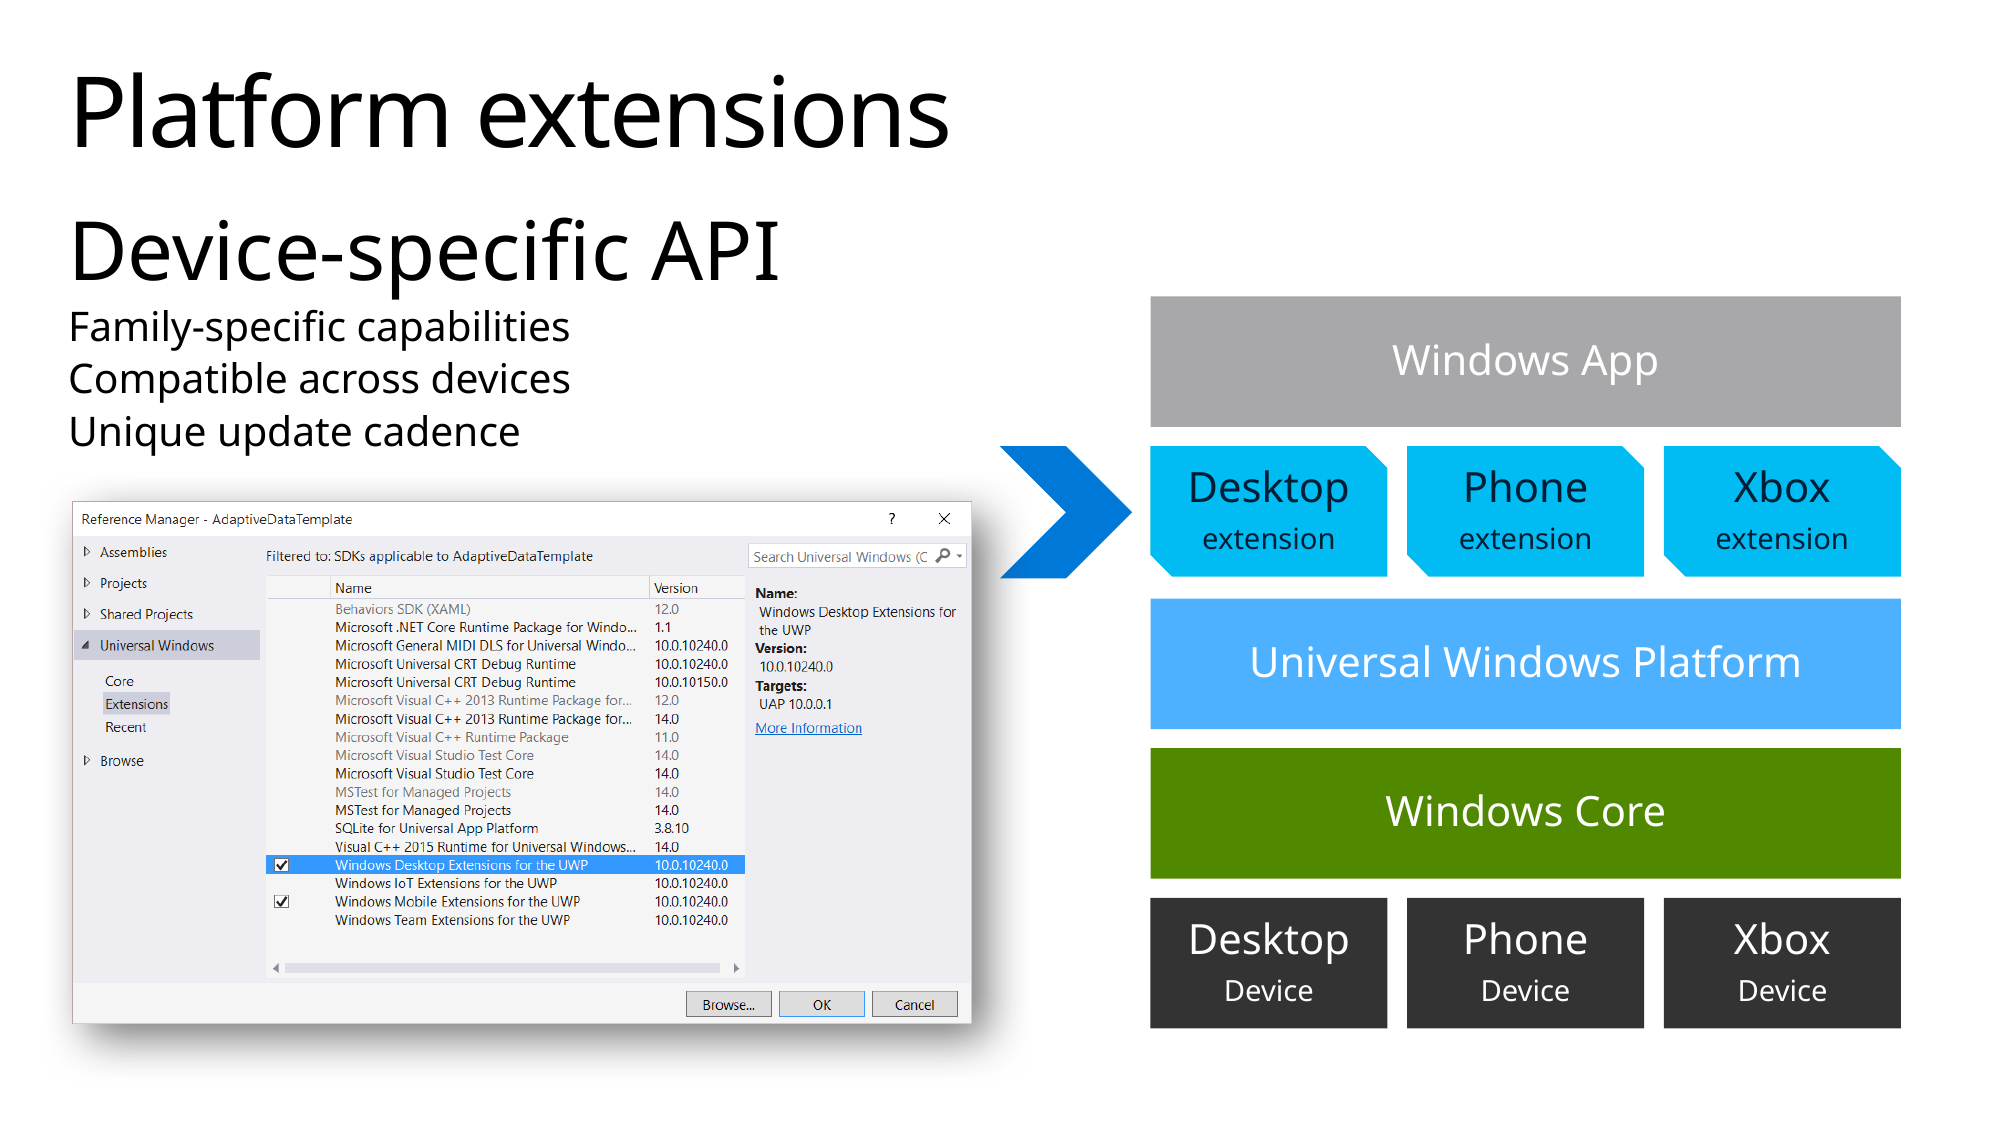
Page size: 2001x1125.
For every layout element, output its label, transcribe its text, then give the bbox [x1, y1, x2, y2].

text_box Phone extension [1406, 445, 1646, 578]
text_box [1150, 598, 1902, 1029]
text_box Desktop extension [1149, 445, 1389, 578]
text_box Xbox extension [1663, 445, 1902, 578]
text_box [999, 445, 1133, 580]
list Device-specific API Family-specific capabilities Compatible across devices Unique update cadence [44, 195, 1956, 521]
picture [71, 501, 973, 1024]
text_box Windows App [1150, 296, 1902, 428]
title Platform extensions [44, 47, 1957, 196]
